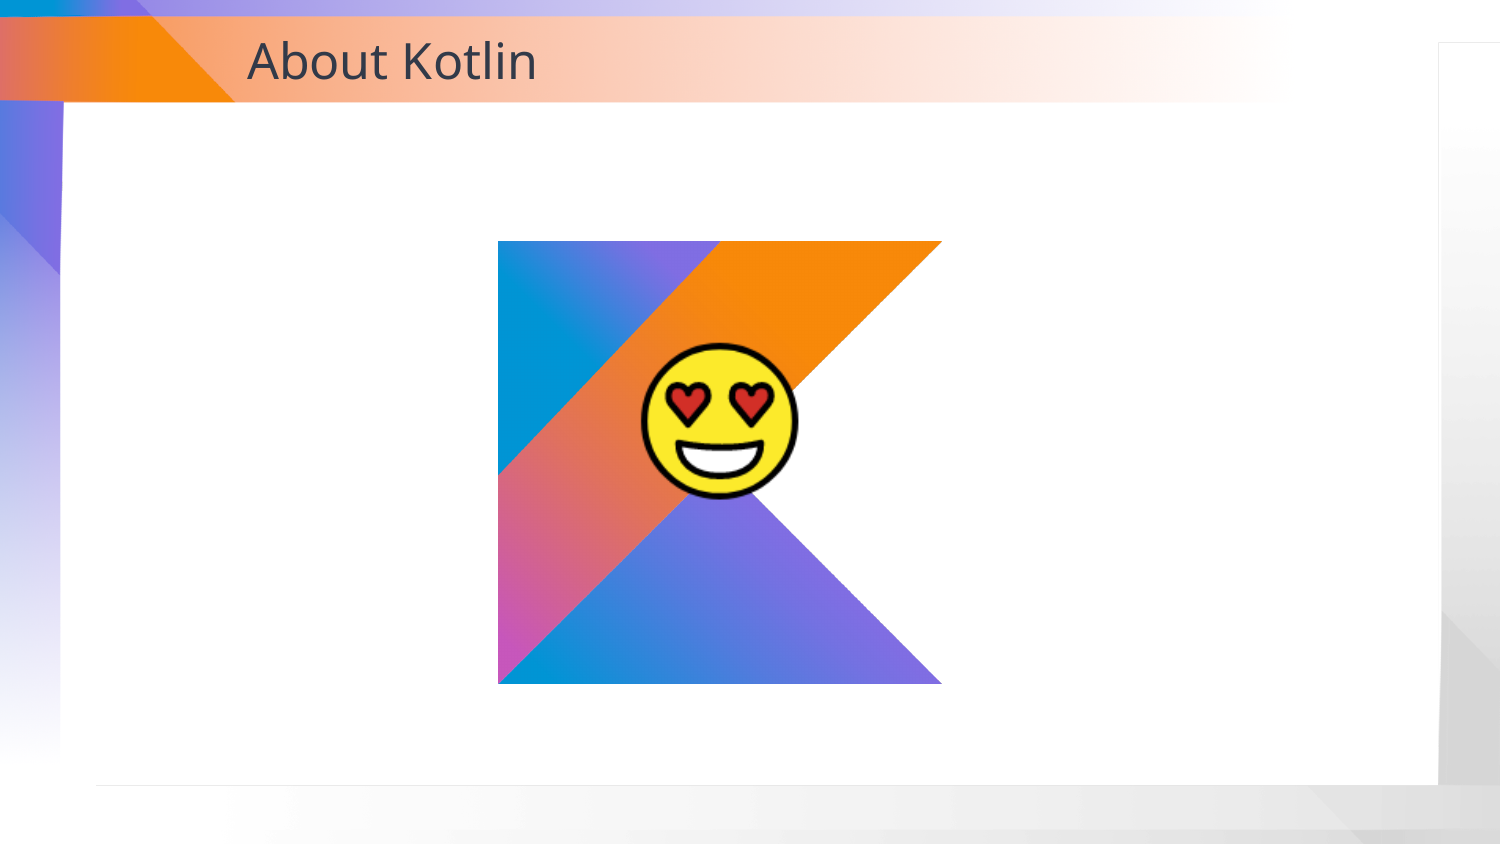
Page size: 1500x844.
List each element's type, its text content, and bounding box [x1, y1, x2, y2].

title About Kotlin [232, 14, 1368, 101]
picture [0, 0, 1500, 844]
